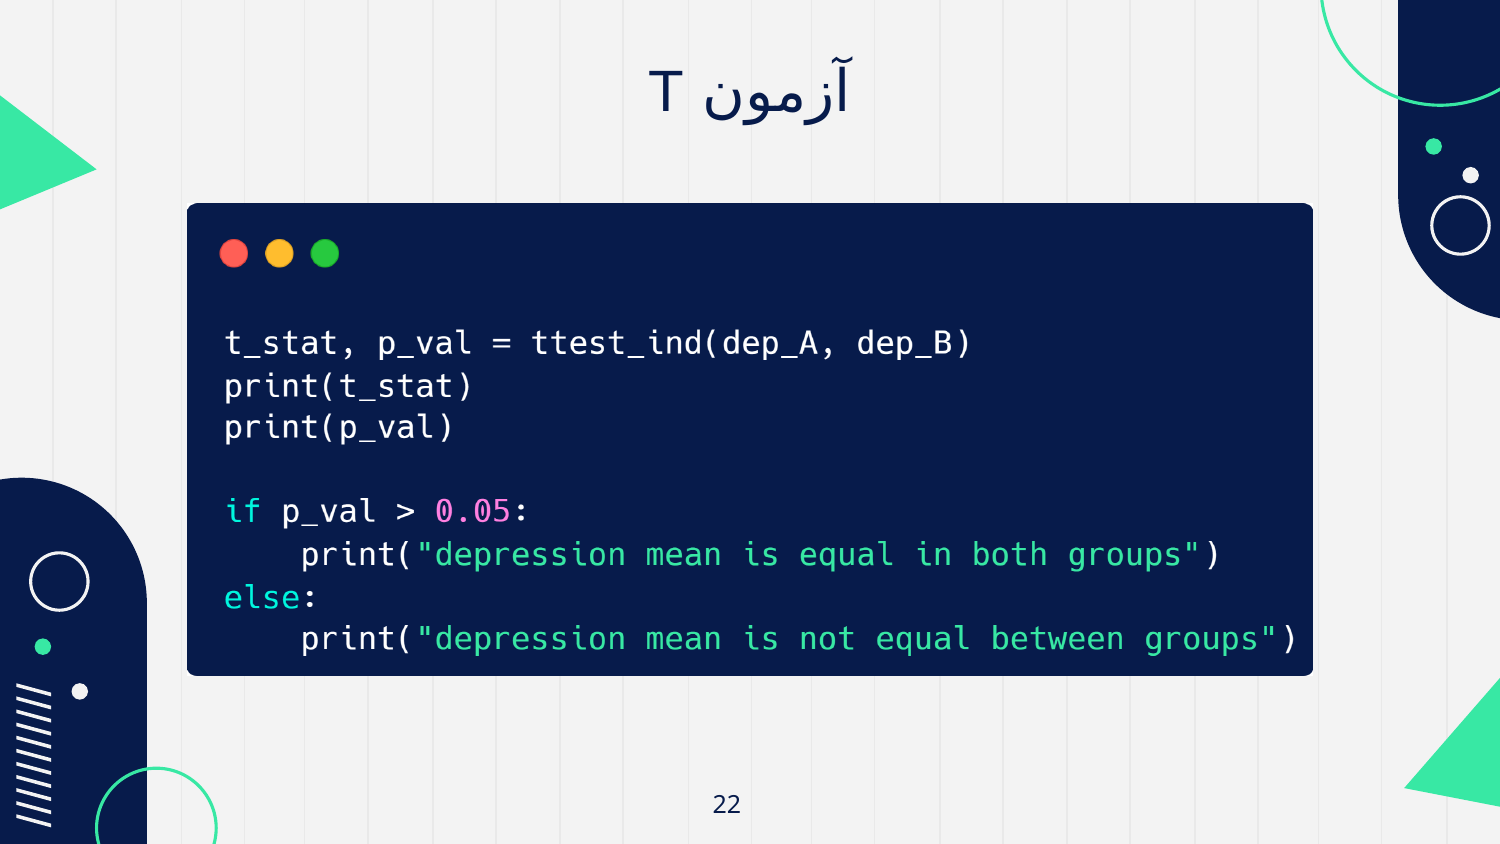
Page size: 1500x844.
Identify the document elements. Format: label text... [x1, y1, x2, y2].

picture [187, 203, 1313, 676]
text_box 22 [697, 781, 802, 826]
text_box آزمون T [508, 45, 992, 130]
